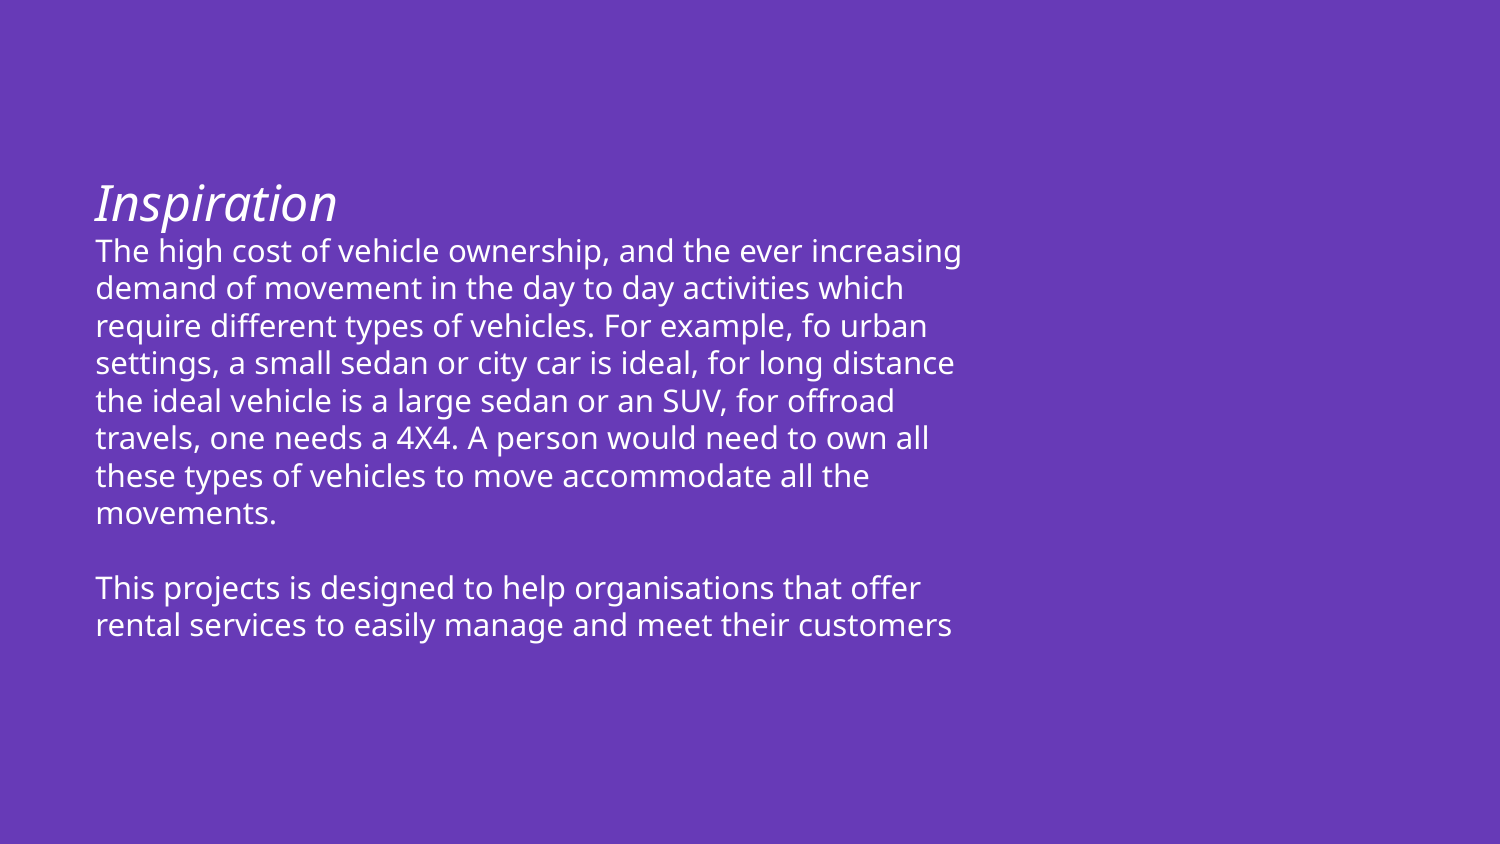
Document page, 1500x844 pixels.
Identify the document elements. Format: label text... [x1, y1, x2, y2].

title Inspiration The high cost of vehicle ownership, and the ever increasing demand of movement in the day to day activities which require different types of vehicles. For example, fo urban settings, a small sedan or city car is ideal, for long distance the ideal vehicle is a large sedan or an SUV, for offroad travels, one needs a 4X4. A person would need to own all these types of vehicles to move accommodate all the movements. This projects is designed to help organisations that offer rental services to easily manage and meet their customers [80, 57, 1012, 757]
